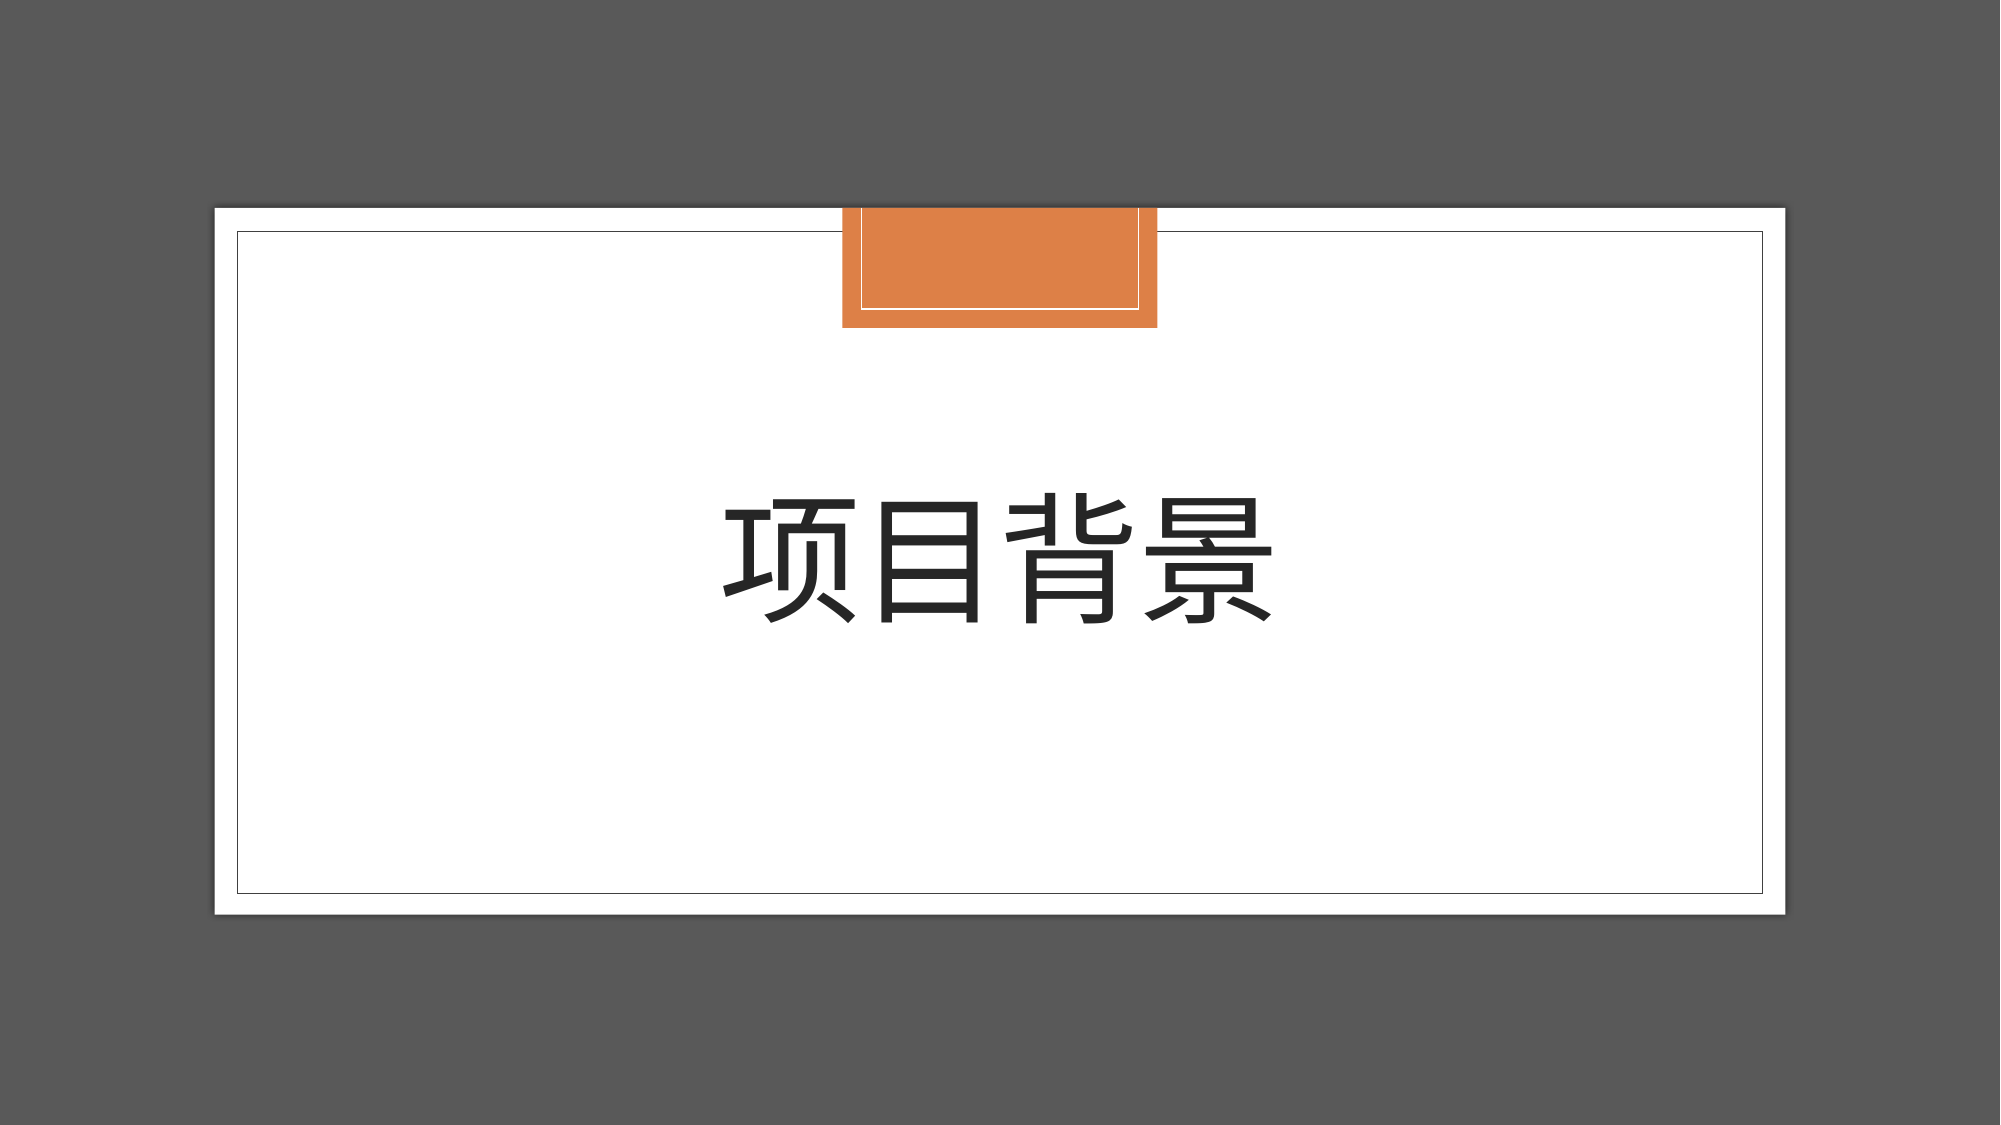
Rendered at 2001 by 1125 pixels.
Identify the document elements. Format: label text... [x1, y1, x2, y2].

title 项目背景 [267, 373, 1733, 769]
